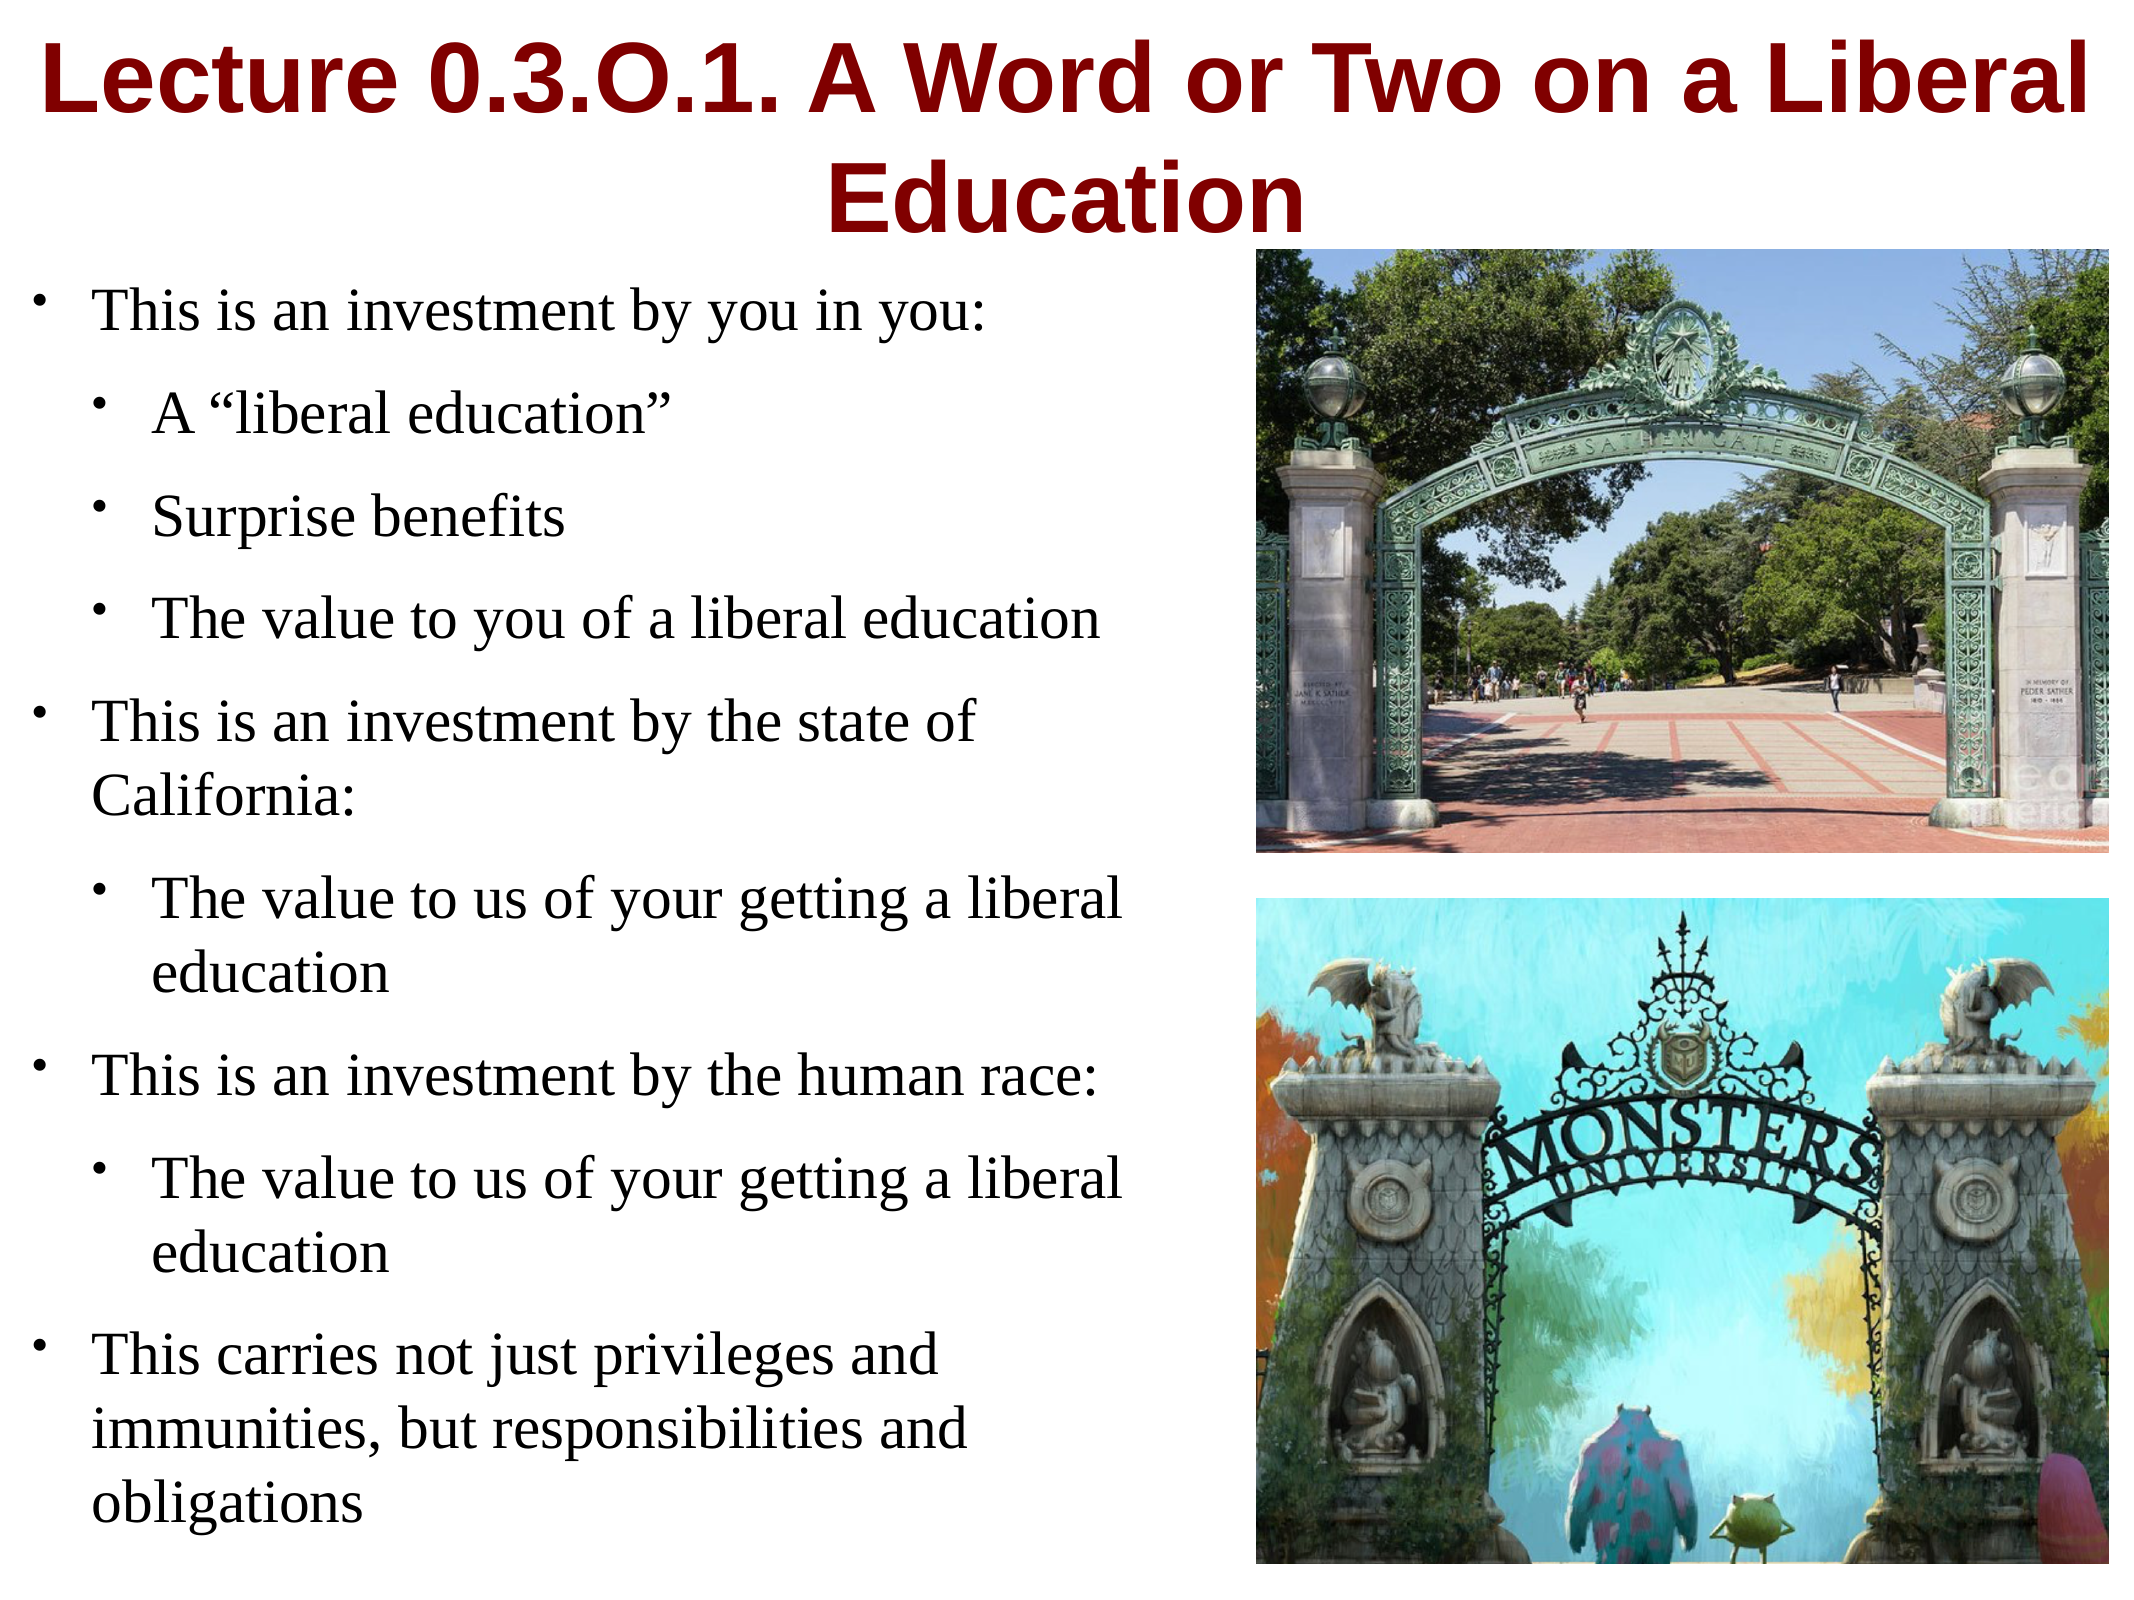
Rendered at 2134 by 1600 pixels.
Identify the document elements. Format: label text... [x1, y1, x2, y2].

list This is an investment by you in you: A “liberal education” Surprise benefits The value to you of a liberal education This is an investment by the state of California: The value to us of your getting a liberal education This is an investment by the human race: The value to us of your getting a liberal education This carries not just privileges and immunities, but responsibilities and obligations [23, 259, 1242, 1511]
picture [1255, 249, 2109, 853]
picture [1255, 898, 2109, 1564]
title Lecture 0.3.O.1. A Word or Two on a Liberal Education [24, 2, 2109, 264]
